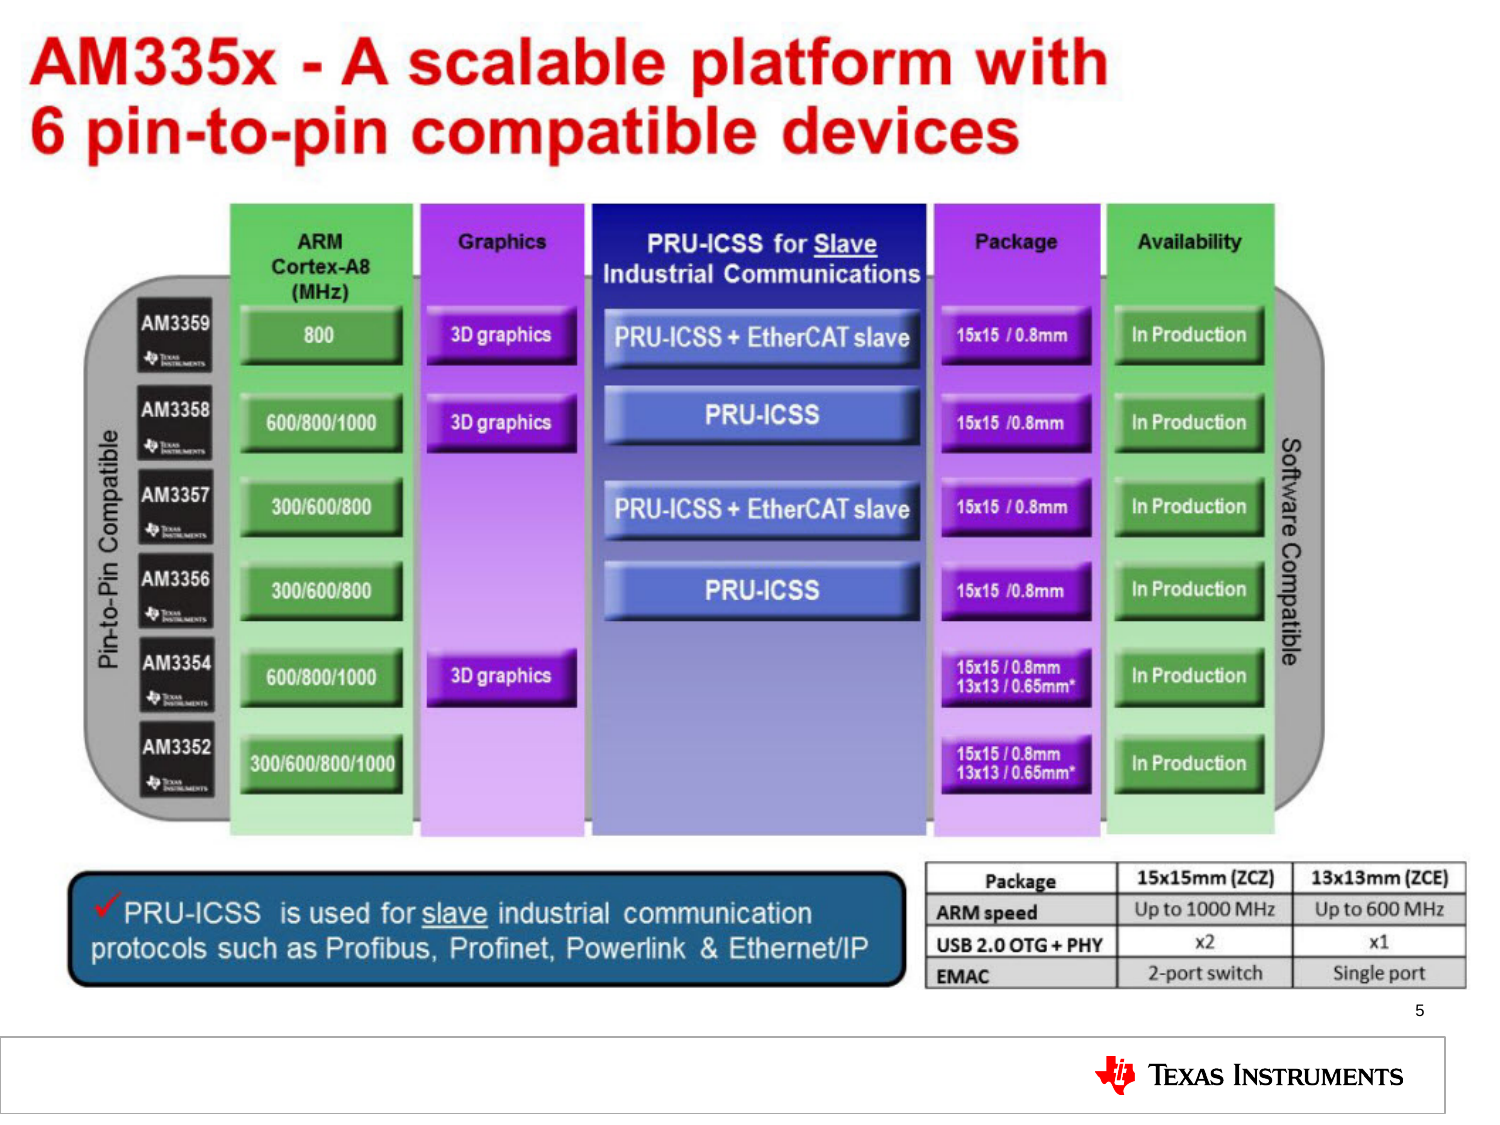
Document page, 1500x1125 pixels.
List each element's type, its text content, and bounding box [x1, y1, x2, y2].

picture [1095, 1056, 1403, 1095]
slide_number 5 [1089, 998, 1440, 1027]
picture [13, 15, 1471, 991]
